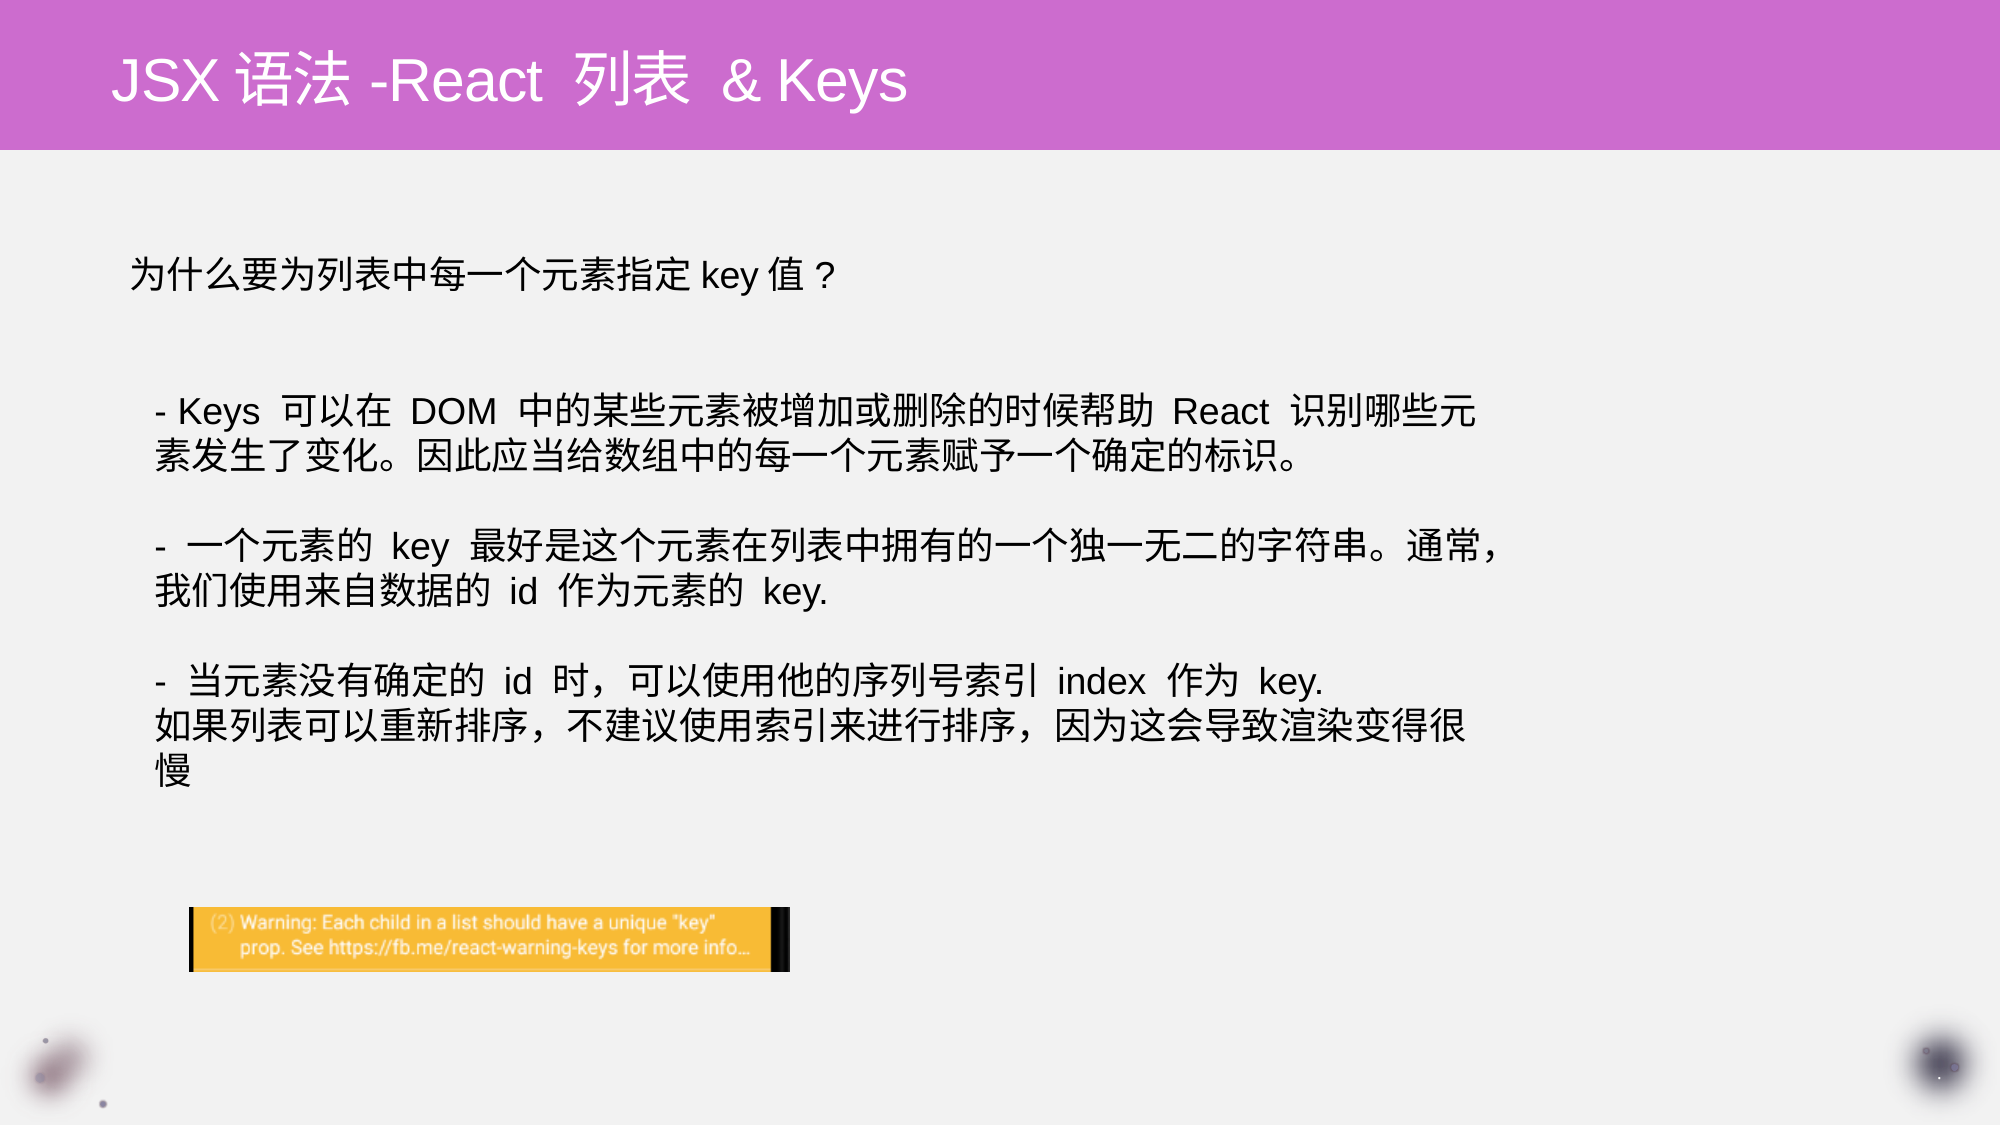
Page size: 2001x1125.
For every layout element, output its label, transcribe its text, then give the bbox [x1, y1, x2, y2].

picture [0, 1008, 119, 1125]
picture [1881, 1002, 2000, 1125]
text_box JSX语法-React 列表 & Keys [99, 25, 1901, 125]
text_box 为什么要为列表中每一个元素指定key值? [114, 243, 1697, 304]
picture [189, 907, 790, 972]
text_box - Keys 可以在 DOM 中的某些元素被增加或删除的时候帮助 React 识别哪些元素发生了变化。因此应当给数组中的每一个元素赋予一个确定的标识。 - 一个元素的 key 最好是这个元素在列表中拥有的一个独一无二的字符串。通常，我们使用来自数据的 id 作为元素的 key. - 当元素没有确定的 id 时，可以使用他的序列号索引 index 作为 key. 如果列表可以重新排序，不建议使用索引来进行排序，因为这会导致渲染变得很慢 [139, 379, 1501, 800]
text_box [0, 0, 2000, 151]
